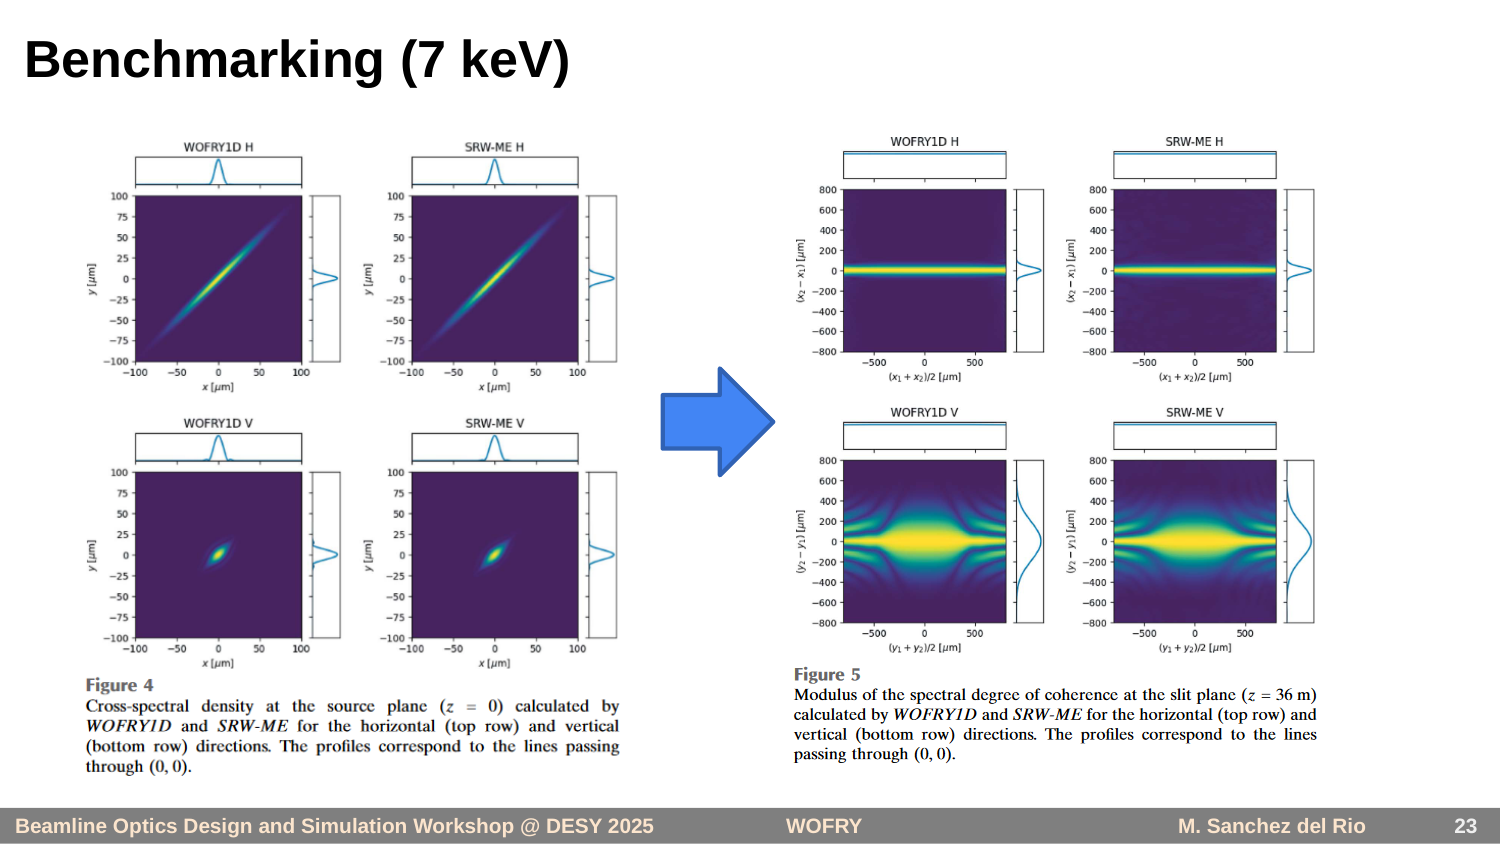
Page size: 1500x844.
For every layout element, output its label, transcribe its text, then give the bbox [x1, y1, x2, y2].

picture [40, 125, 630, 781]
picture [786, 125, 1339, 768]
slide_number 23 [1379, 805, 1493, 844]
title Benchmarking (7 keV) [9, 10, 1493, 106]
text_box [660, 366, 776, 478]
